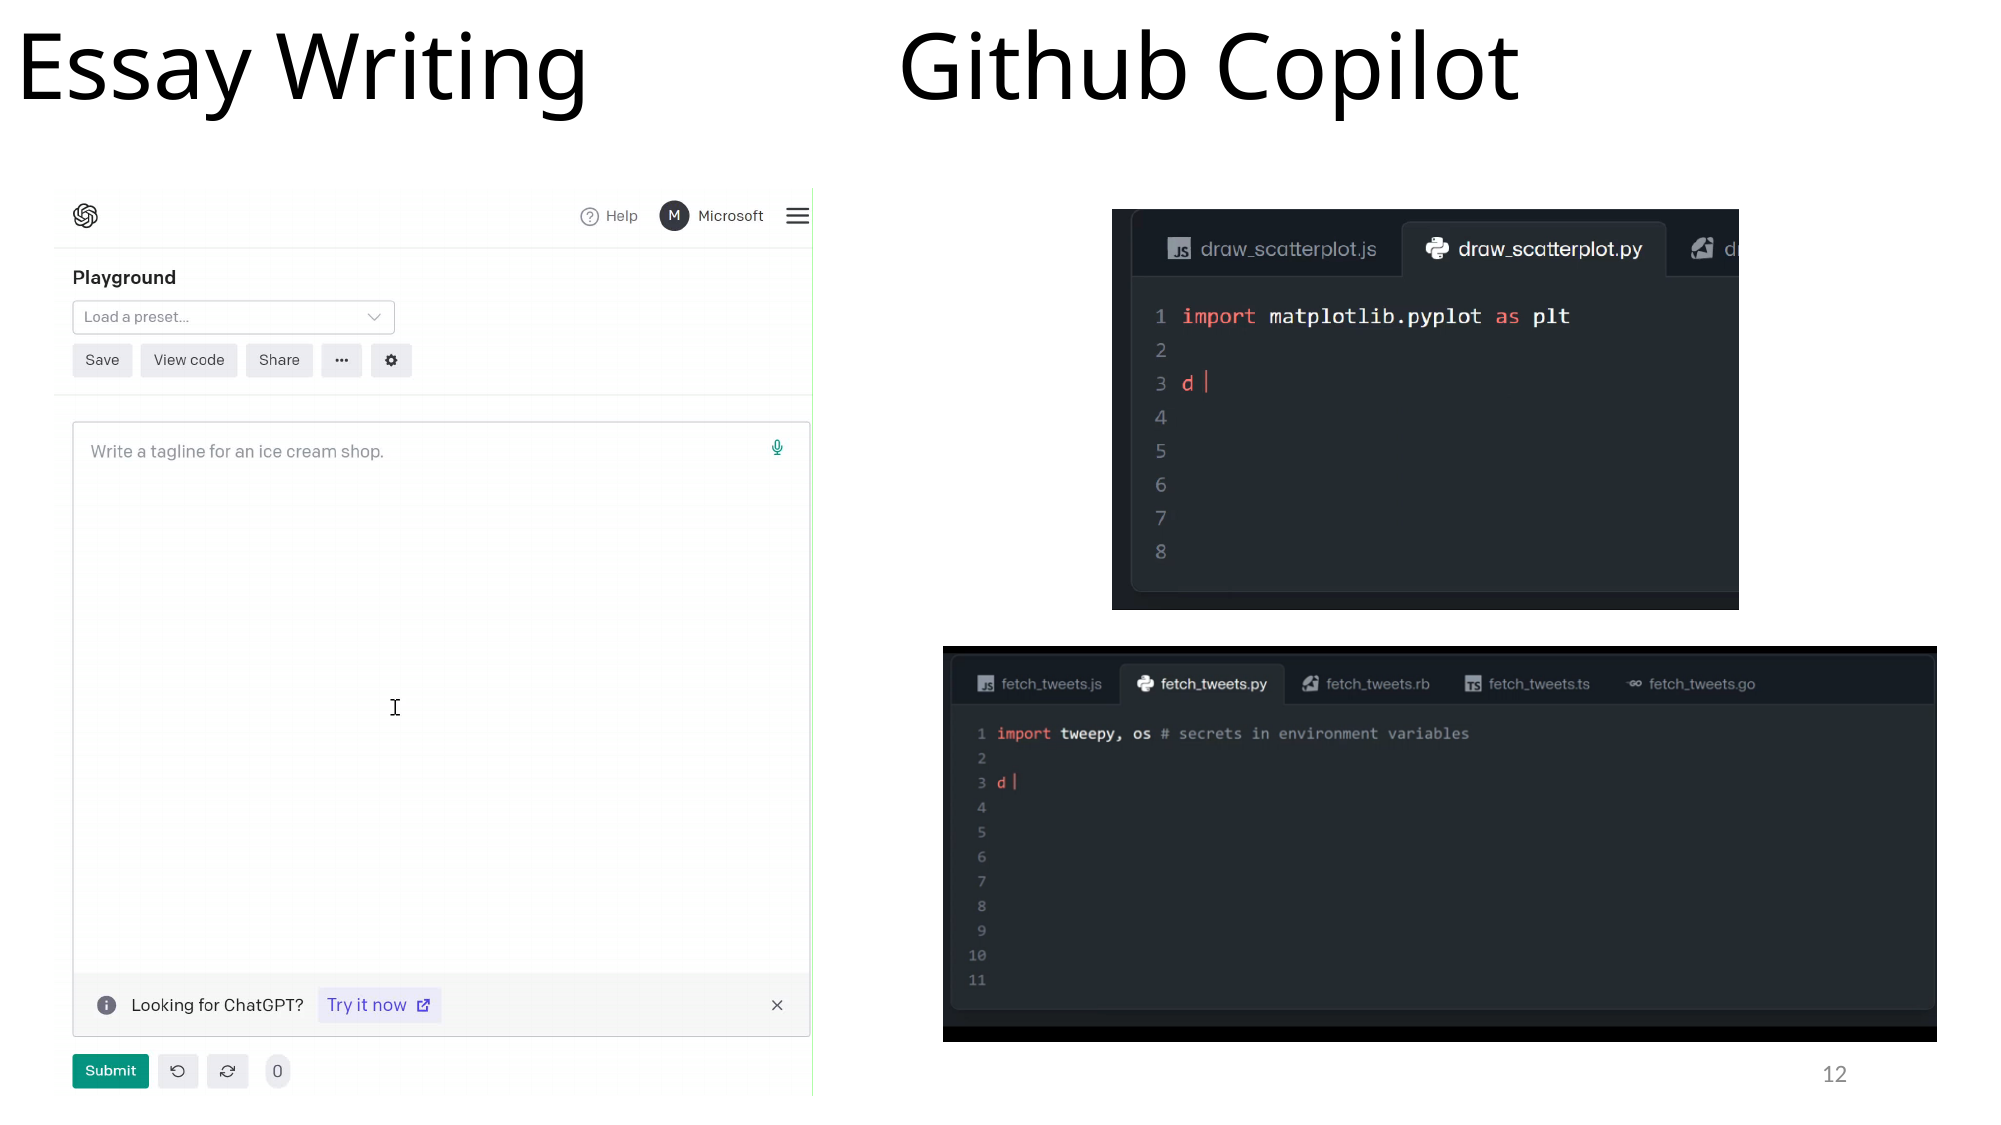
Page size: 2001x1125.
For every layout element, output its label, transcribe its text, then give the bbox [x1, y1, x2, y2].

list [53, 187, 814, 1097]
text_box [1111, 208, 1740, 611]
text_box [942, 645, 1938, 1043]
slide_number 12 [1412, 1043, 1863, 1103]
text_box Github Copilot [882, 0, 1678, 141]
title Essay Writing [0, 0, 795, 141]
